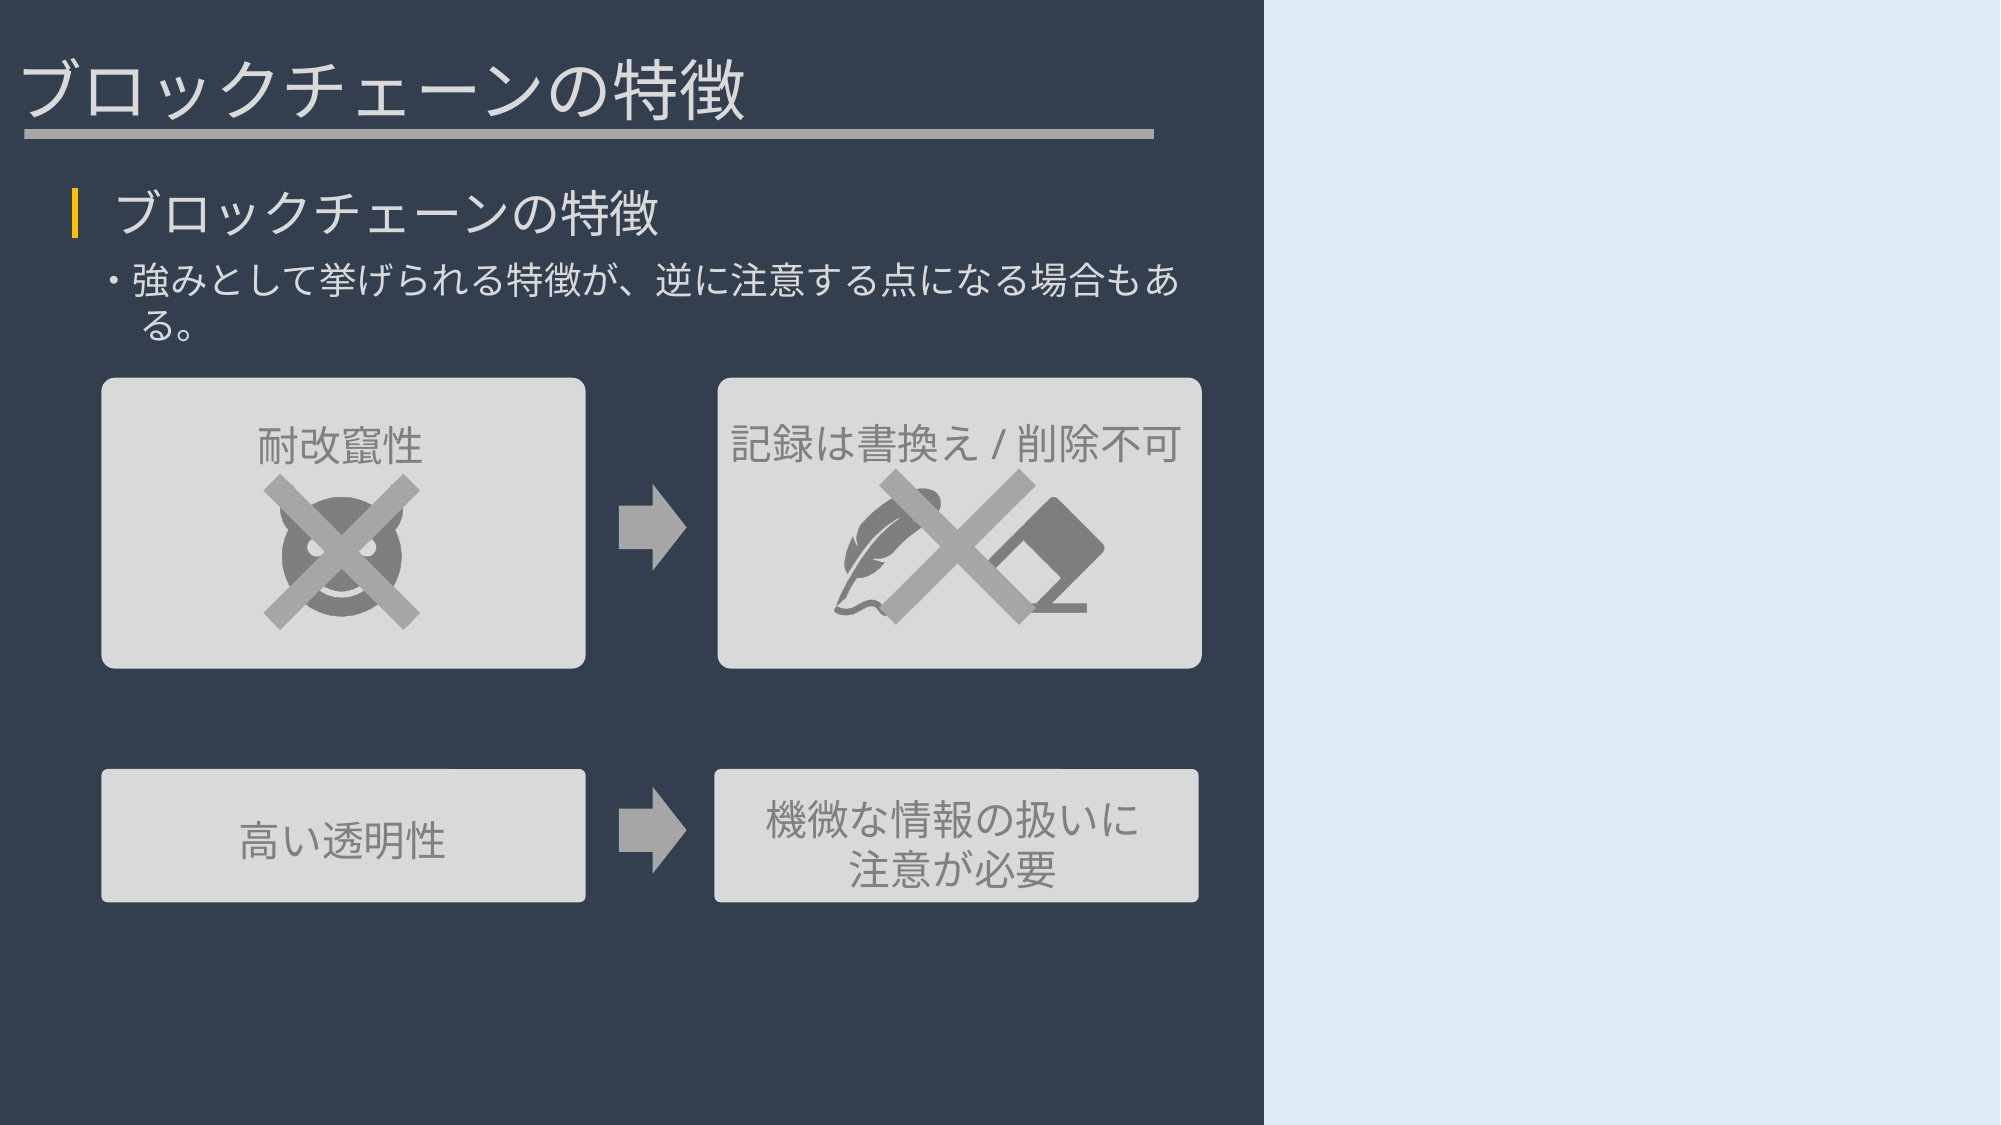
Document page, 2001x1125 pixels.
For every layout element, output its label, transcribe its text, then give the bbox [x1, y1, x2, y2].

text_box [716, 376, 1203, 670]
text_box [617, 783, 688, 877]
text_box [100, 767, 587, 807]
title ブロックチェーンの特徴 [0, 0, 1143, 189]
text_box [963, 518, 967, 575]
picture [967, 479, 1118, 630]
picture [266, 481, 417, 632]
picture [812, 476, 963, 627]
text_box 高い透明性 [98, 807, 588, 873]
text_box [713, 767, 1200, 904]
text_box 記録は書換え/削除不可 [712, 410, 1202, 476]
text_box [100, 376, 587, 670]
text_box [617, 481, 688, 574]
text_box [1007, 467, 1031, 479]
text_box [100, 873, 587, 904]
text_box [886, 467, 905, 476]
text_box [261, 486, 266, 495]
text_box [261, 608, 266, 618]
text_box [417, 485, 422, 496]
text_box 機微な情報の扱いに 注意が必要 [711, 786, 1196, 901]
text_box ┃ブロックチェーンの特徴 [35, 175, 675, 251]
text_box [417, 608, 422, 618]
text_box [394, 472, 413, 481]
text_box ・強みとして挙げられる特徴が、逆に注意する点になる場合もある。 [80, 249, 1223, 355]
text_box [271, 472, 289, 481]
text_box 耐改竄性 [96, 412, 586, 477]
